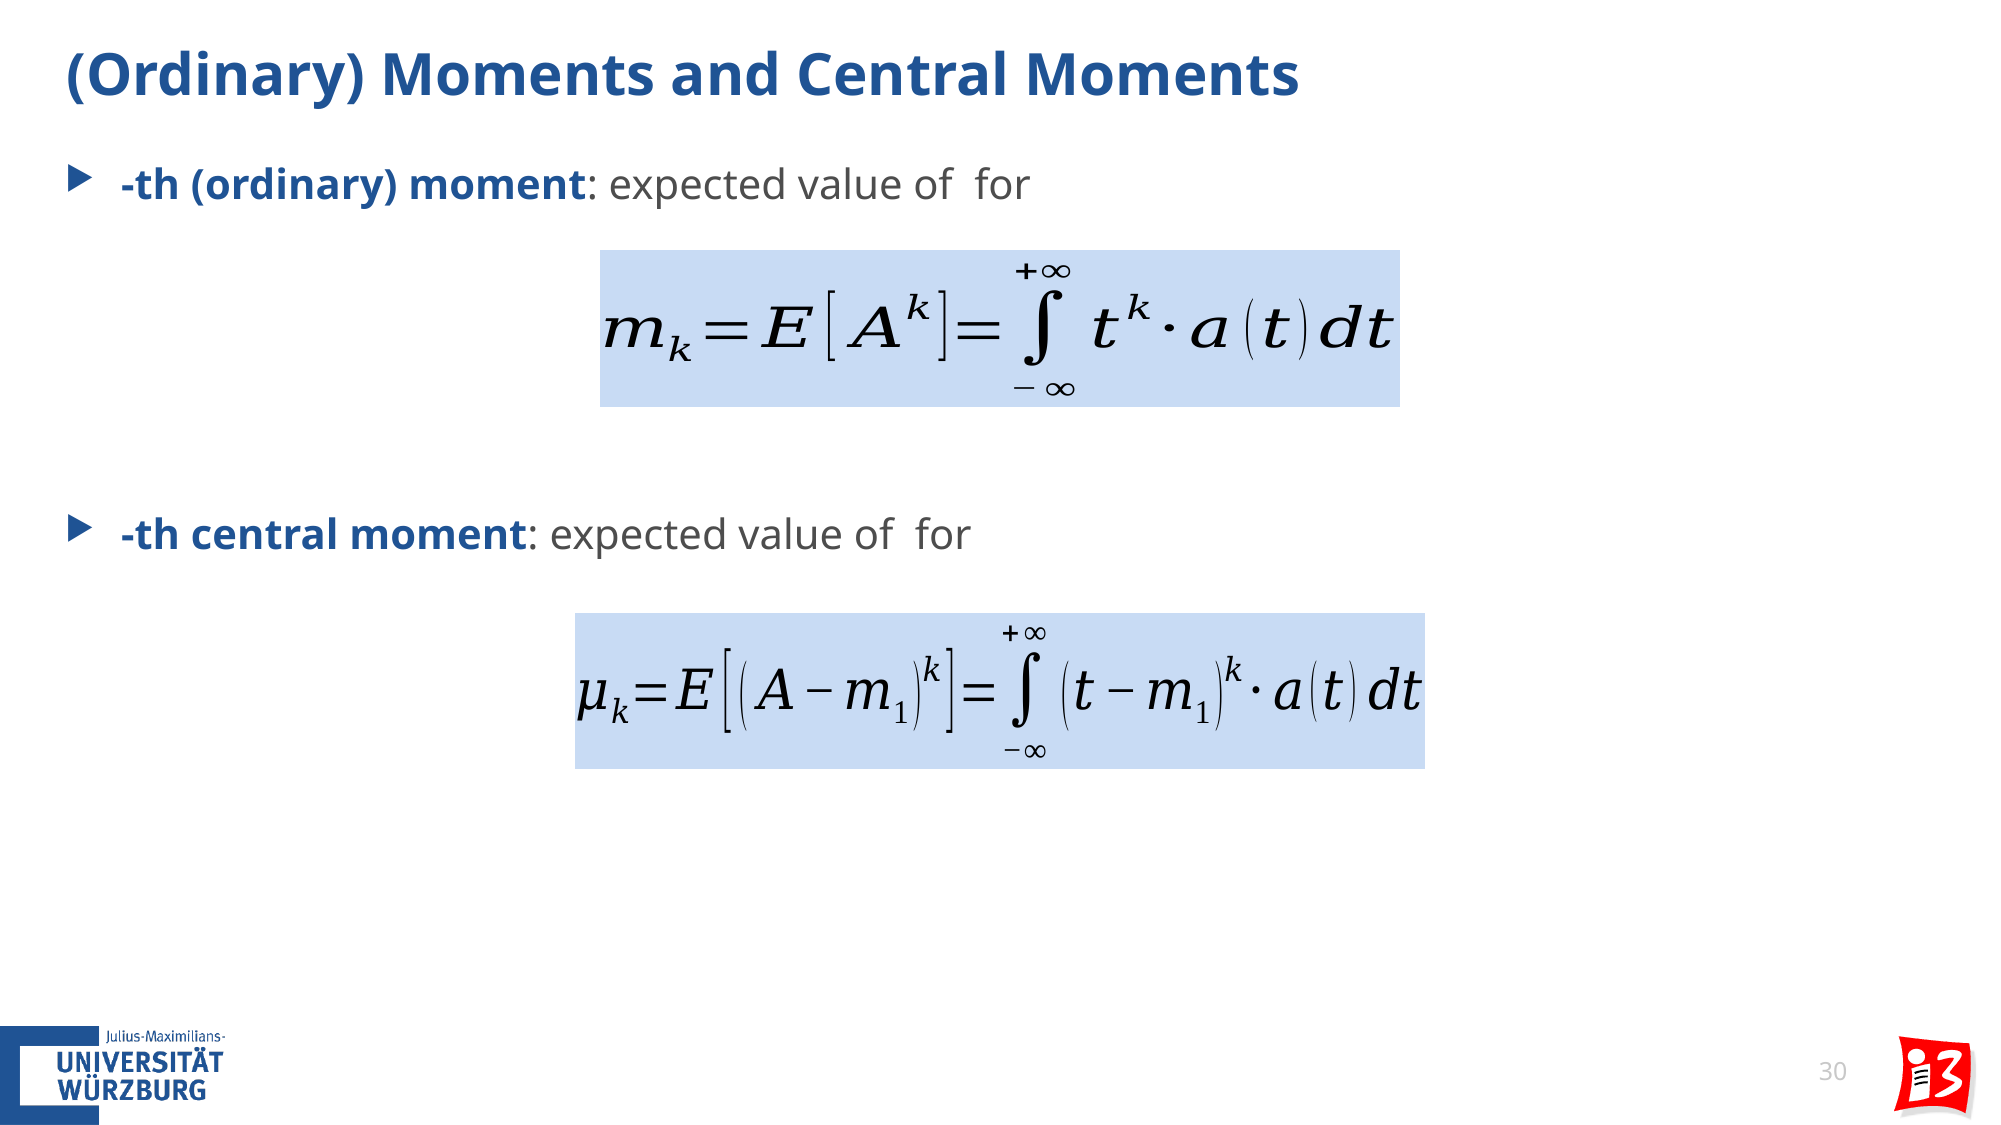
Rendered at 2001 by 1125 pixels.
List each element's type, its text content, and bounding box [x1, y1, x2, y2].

picture [0, 1026, 225, 1125]
slide_number 30 [1412, 1042, 1863, 1103]
title (Ordinary) Moments and Central Moments [51, 18, 1800, 126]
